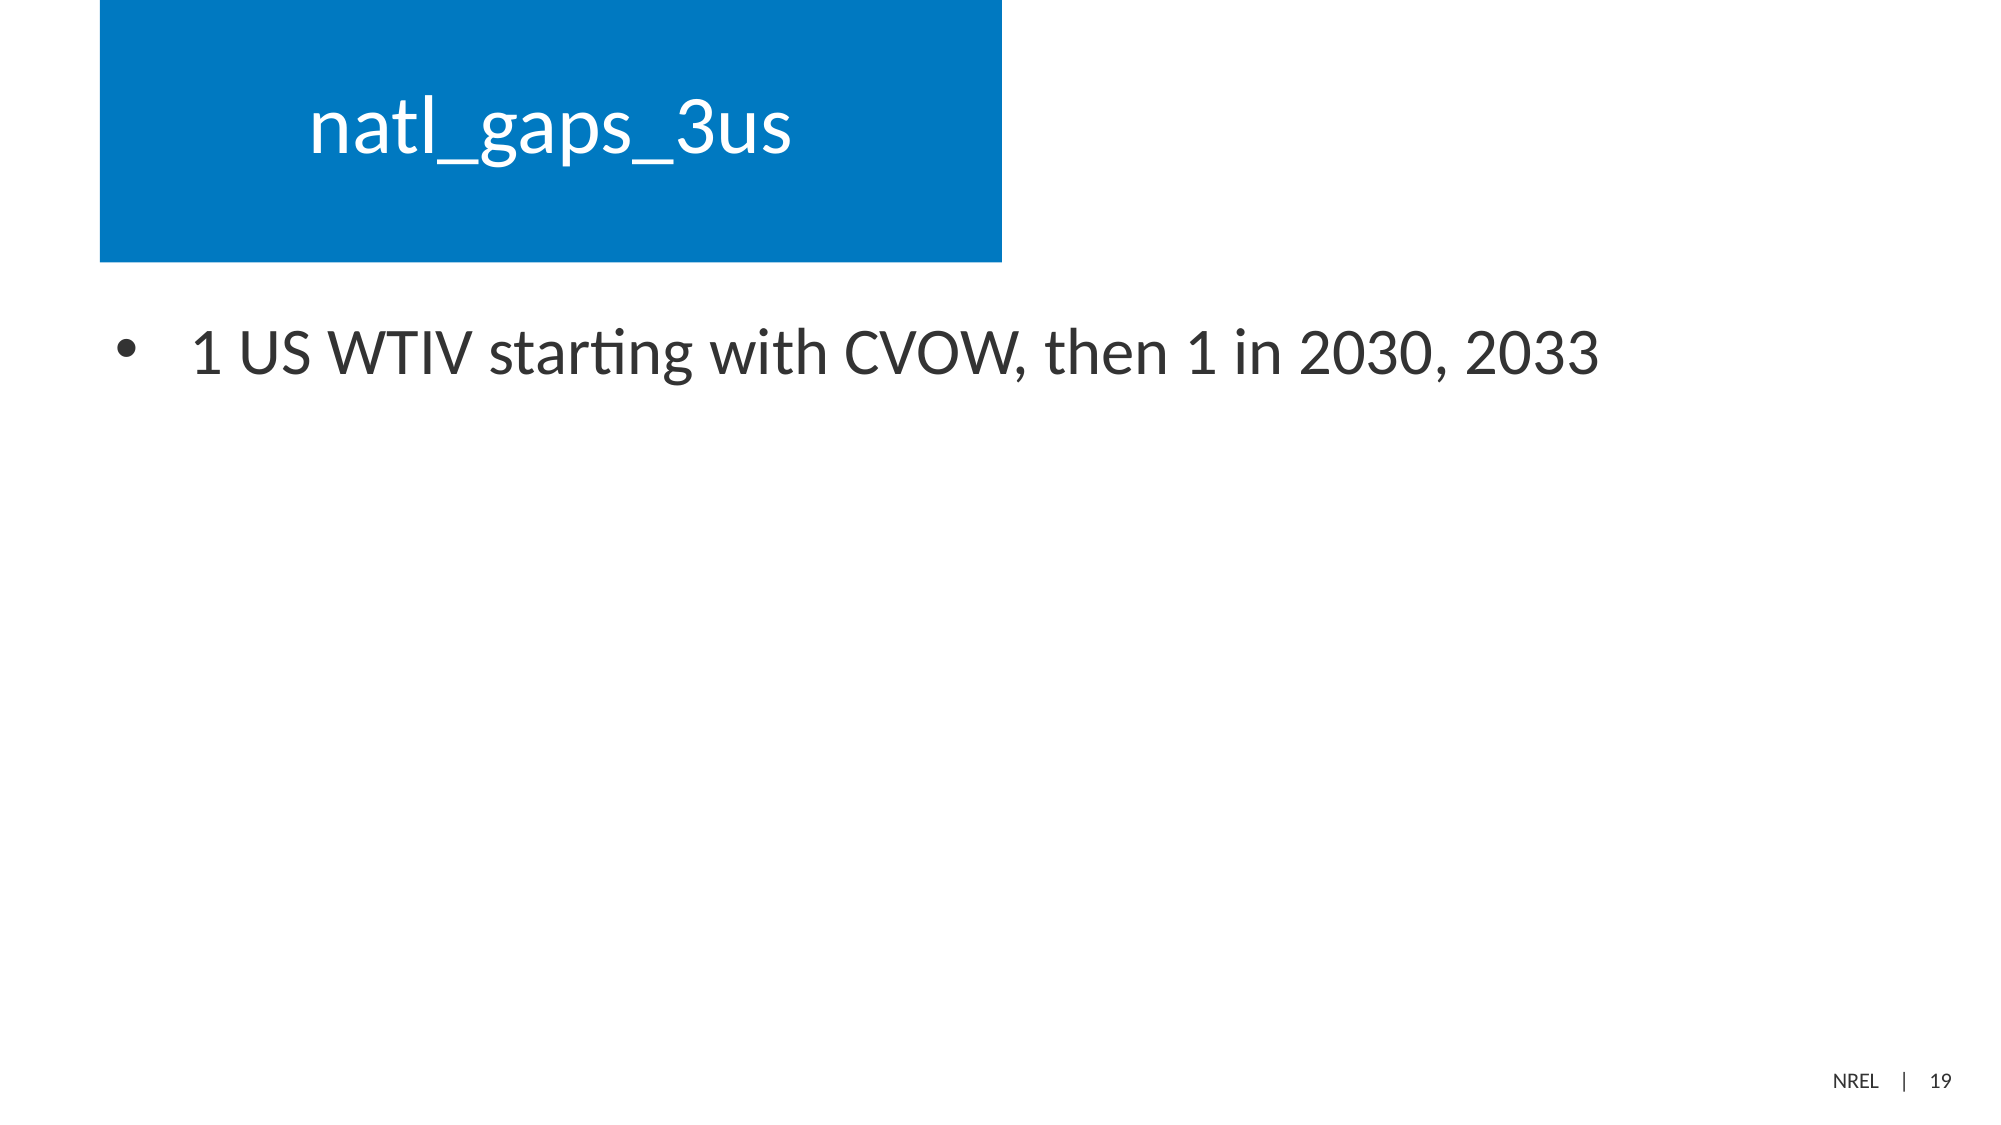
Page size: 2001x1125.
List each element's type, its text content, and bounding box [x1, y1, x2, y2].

title natl_gaps_3us [99, 0, 1002, 263]
list 1 US WTIV starting with CVOW, then 1 in 2030, 2033 [99, 299, 1876, 1039]
